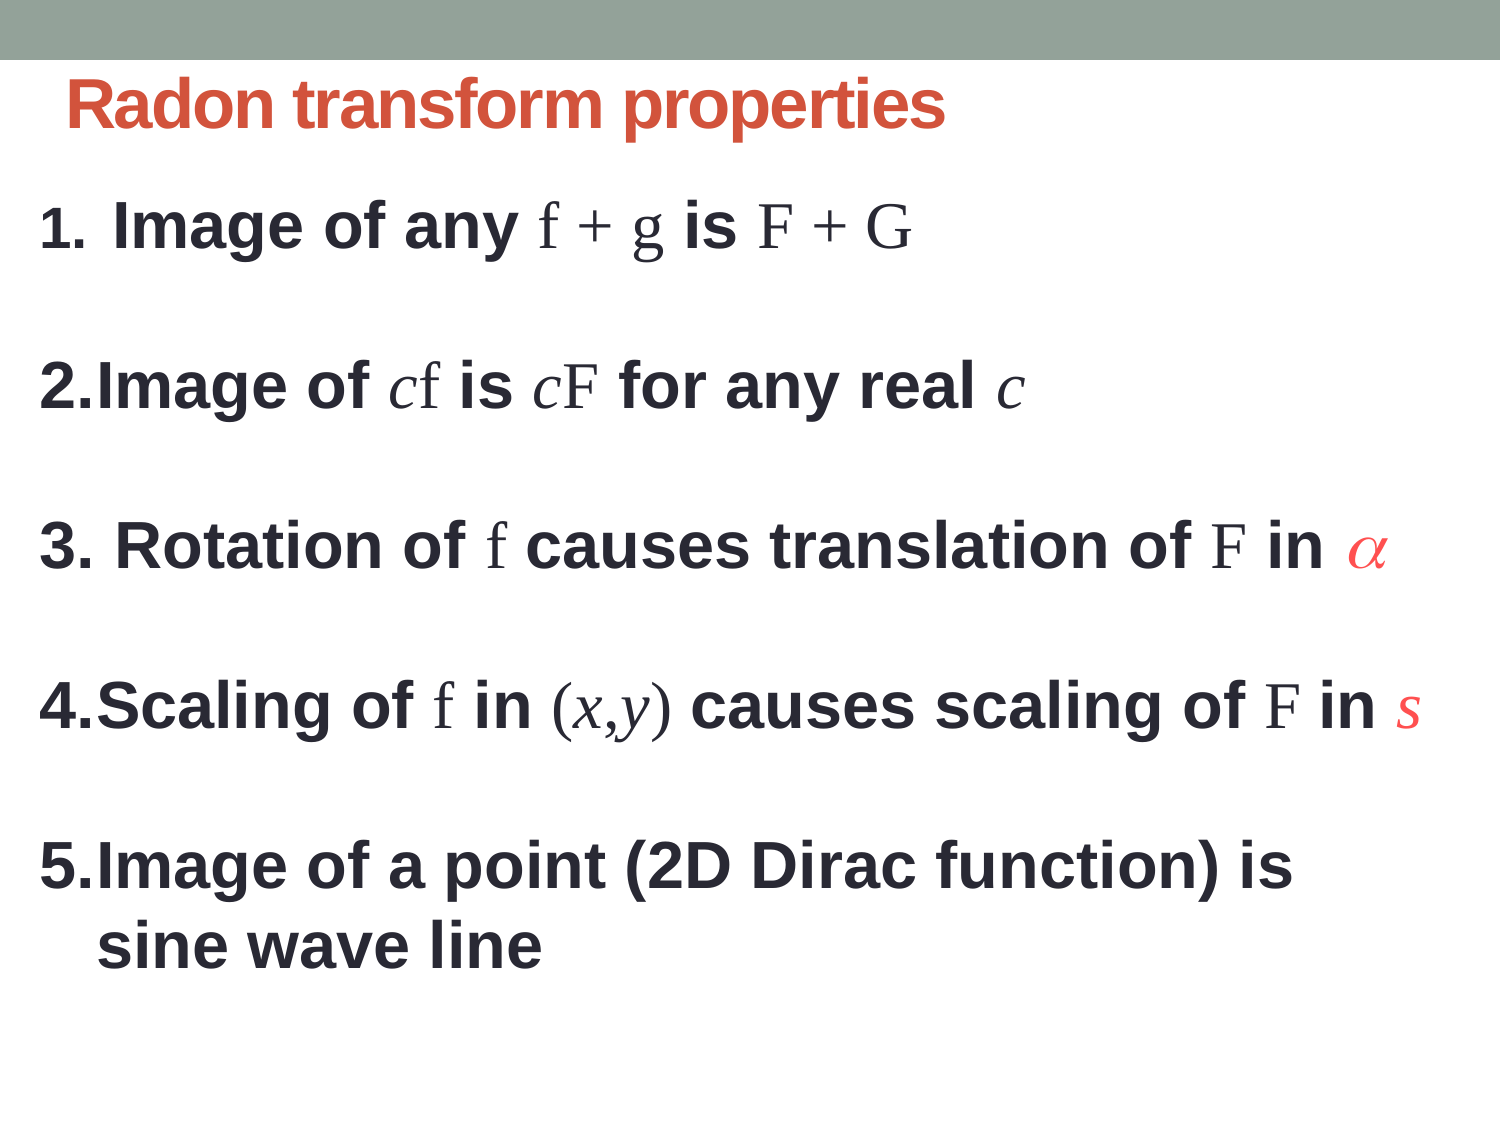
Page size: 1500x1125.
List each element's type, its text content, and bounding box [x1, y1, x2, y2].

title Radon transform properties [50, 50, 1463, 150]
text_box Image of any f + g is F + G Image of cf is cF for any real c Rotation of f causes translation of F in α Scaling of f in (x,y) causes scaling of F in s Image of a point (2D Dirac function) is sine wave line [24, 174, 1463, 990]
